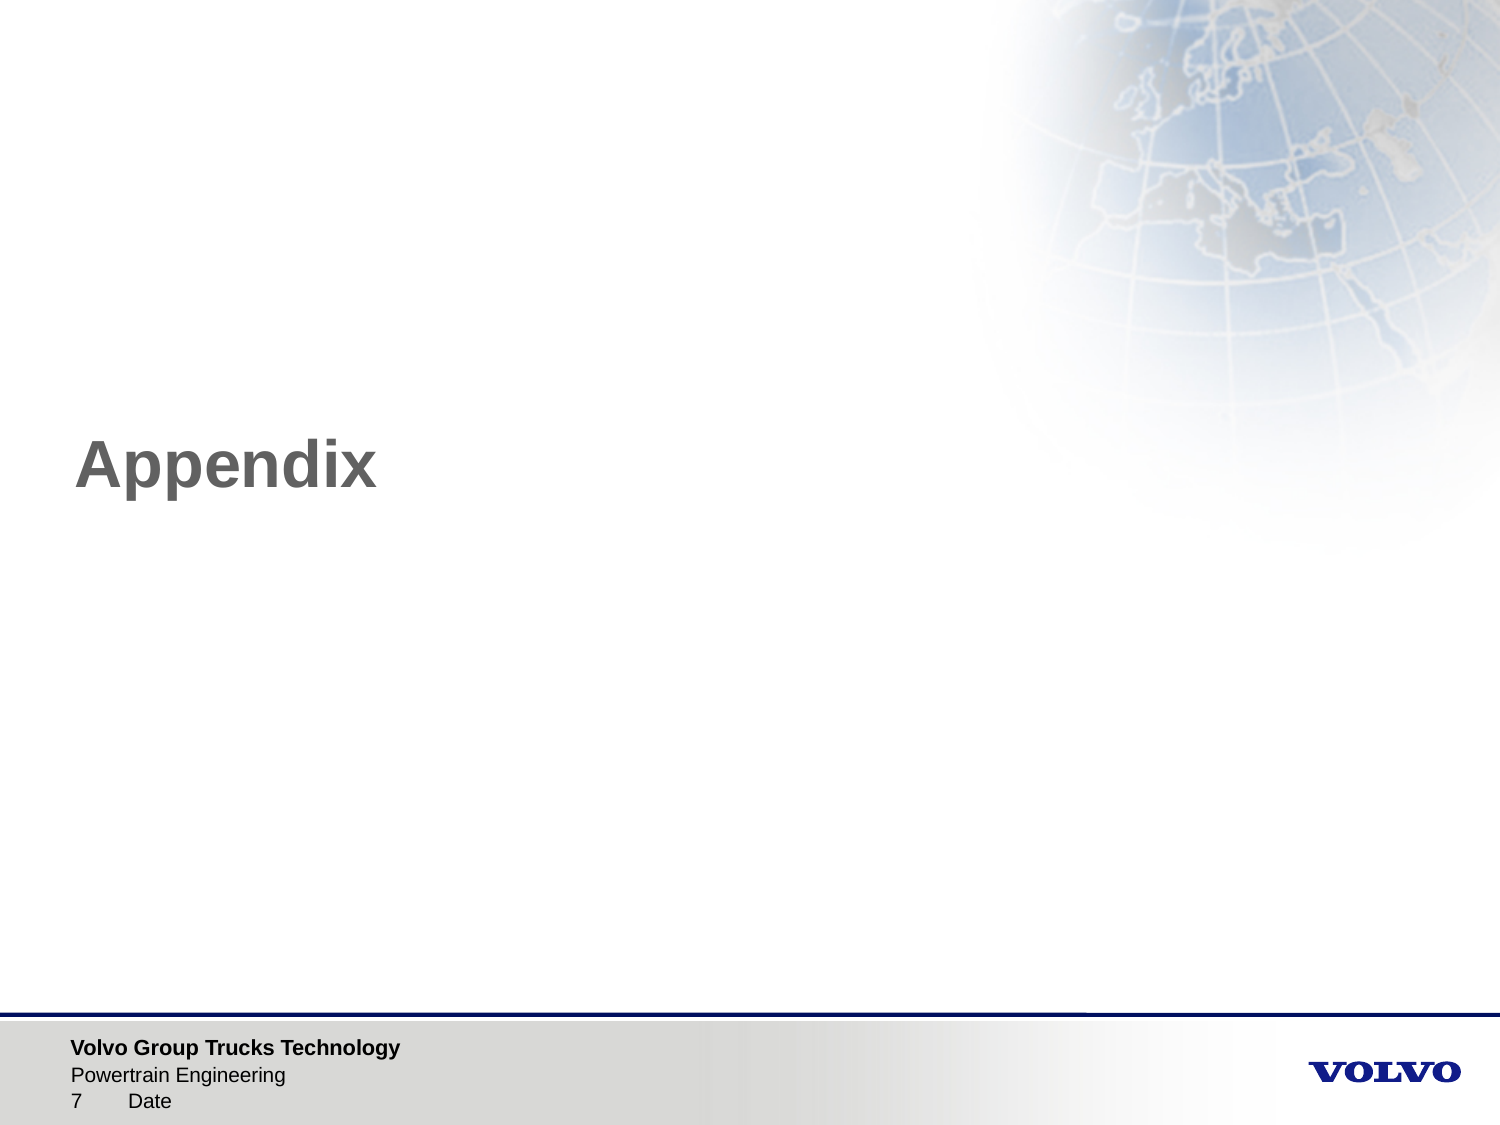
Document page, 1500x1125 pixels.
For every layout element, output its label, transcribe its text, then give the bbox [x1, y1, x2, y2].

title Appendix [59, 413, 1410, 601]
picture [720, 0, 1500, 852]
footer Powertrain Engineering [55, 1054, 1184, 1090]
slide_number 7 [55, 1085, 139, 1121]
picture [0, 1021, 1308, 1125]
slide_number Date [113, 1085, 508, 1120]
